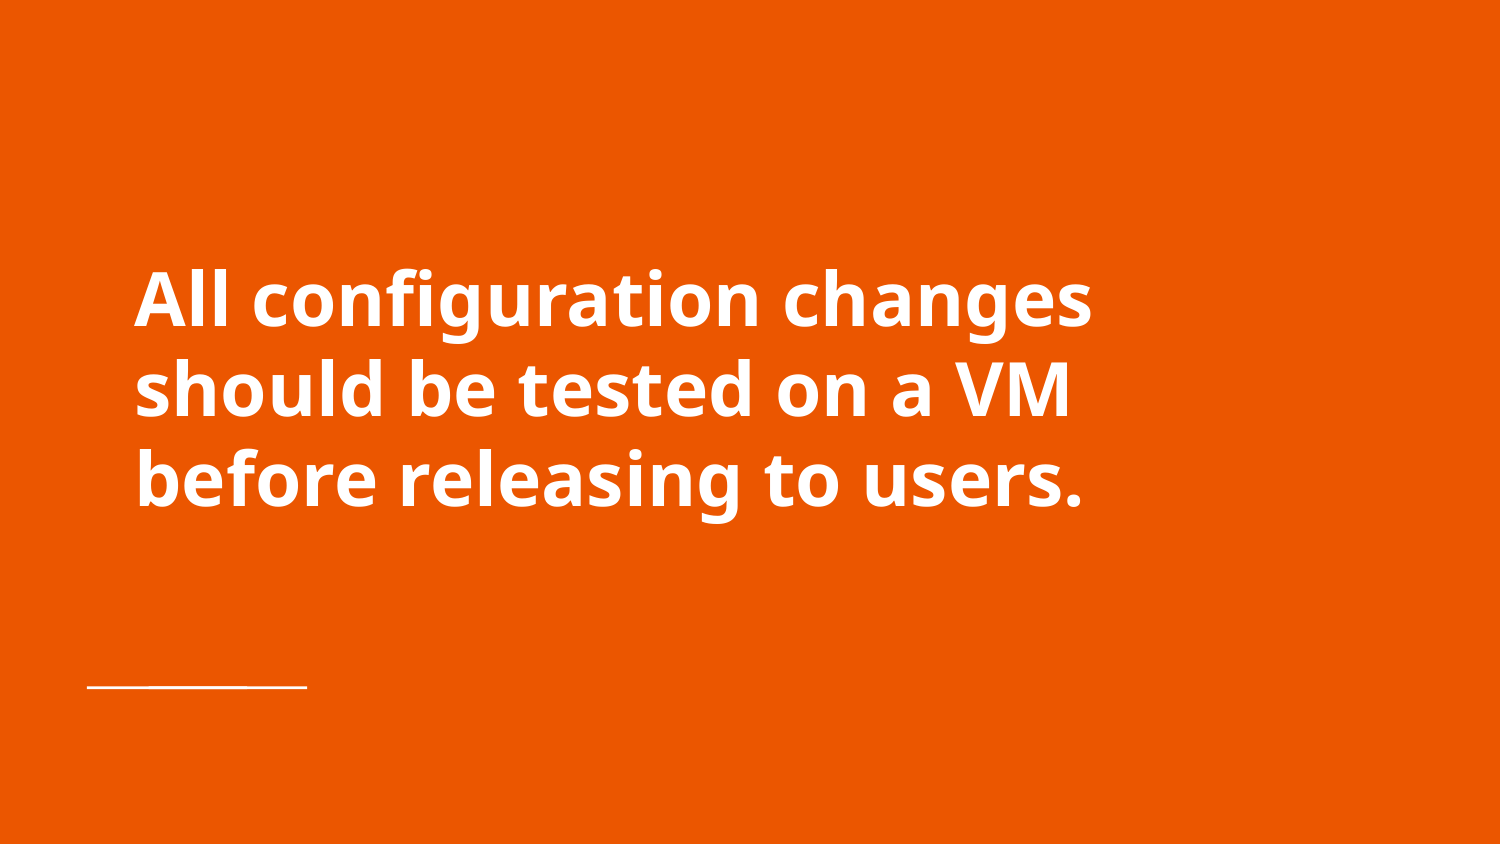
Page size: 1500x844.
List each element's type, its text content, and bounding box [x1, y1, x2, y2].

title All configuration changes should be tested on a VM before releasing to users. [119, 141, 1272, 632]
